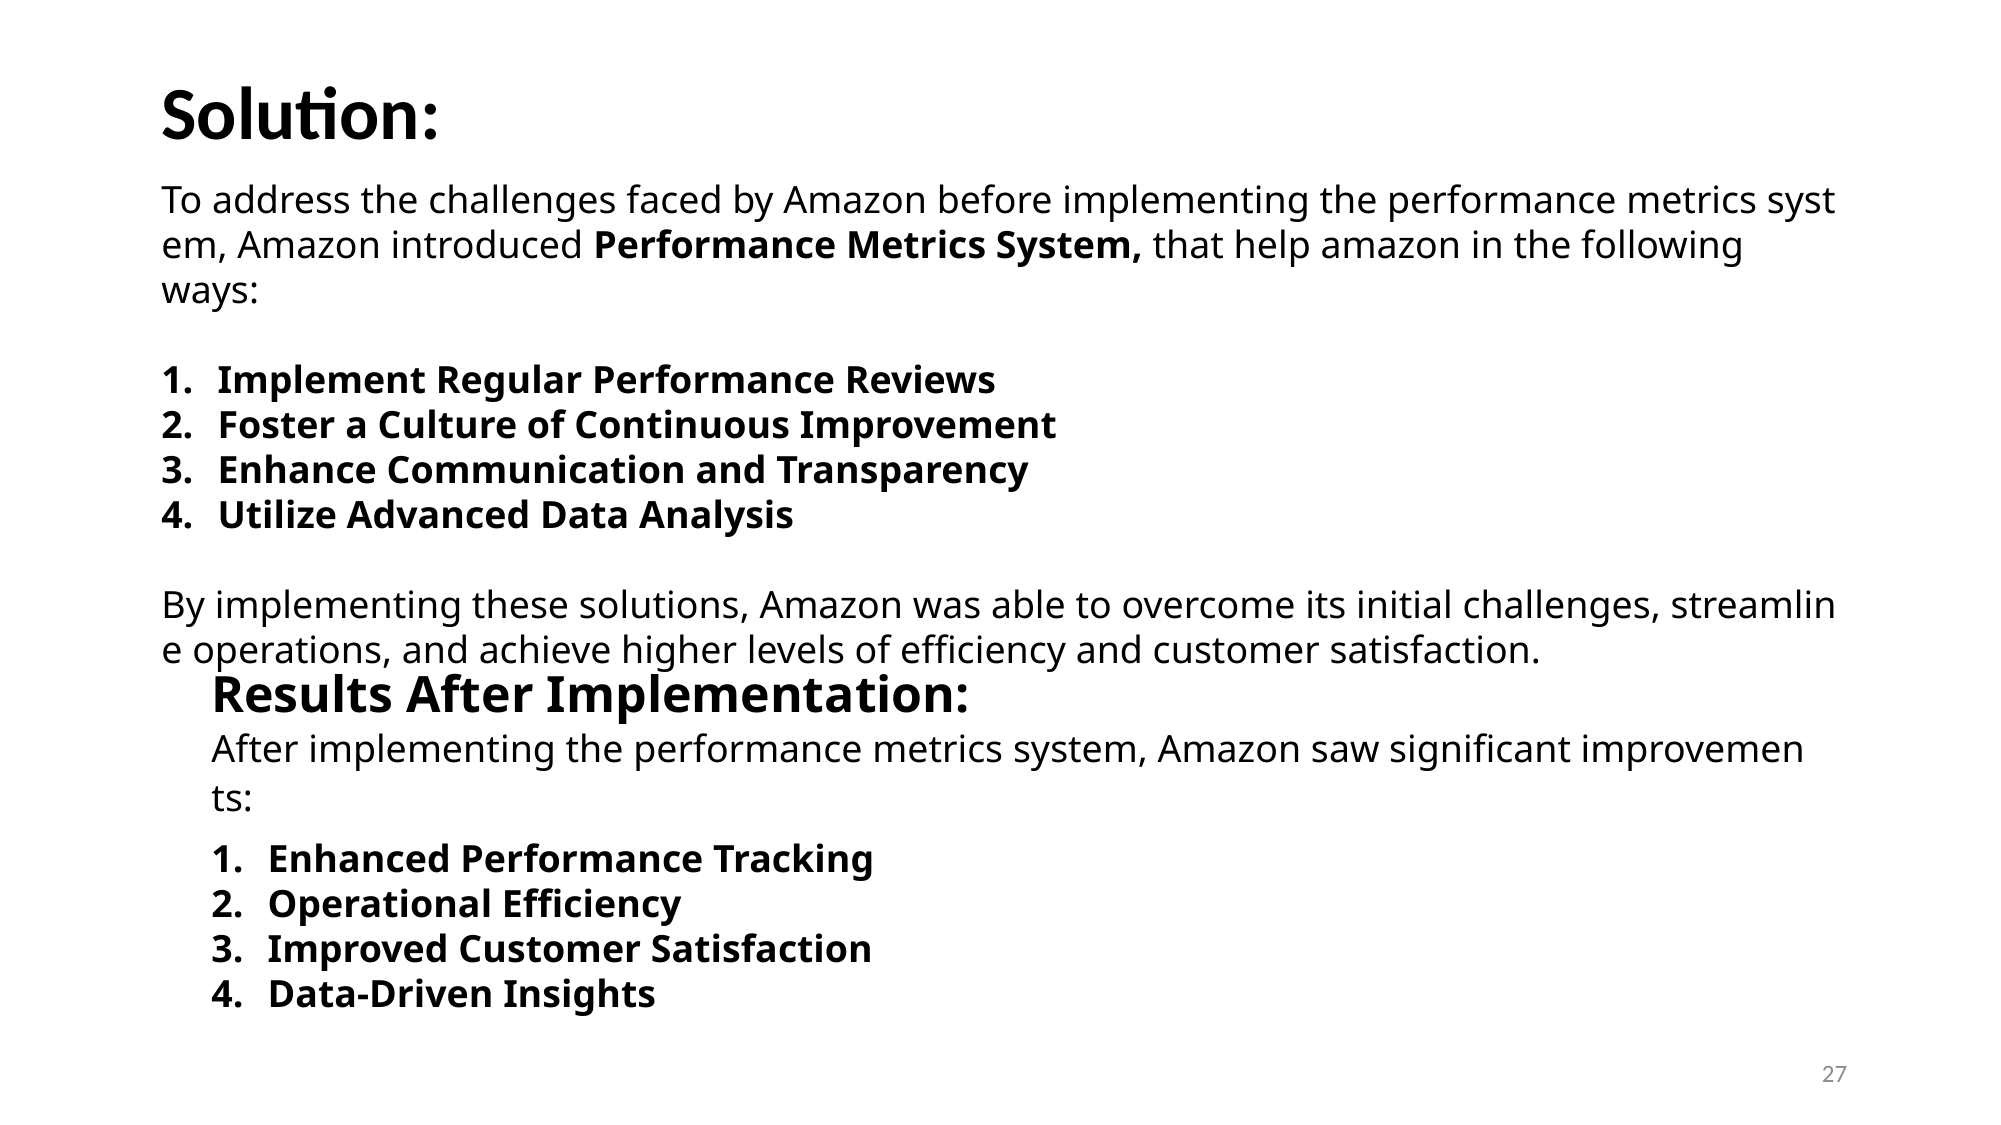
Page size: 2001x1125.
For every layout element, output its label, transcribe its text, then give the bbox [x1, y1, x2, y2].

text_box Solution: [146, 57, 638, 162]
text_box To address the challenges faced by Amazon before implementing the performance metrics system, Amazon introduced Performance Metrics System, that help amazon in the following ways: Implement Regular Performance Reviews Foster a Culture of Continuous Improvement Enhance Communication and Transparency Utilize Advanced Data Analysis By implementing these solutions, Amazon was able to overcome its initial challenges, streamline operations, and achieve higher levels of efficiency and customer satisfaction. [146, 169, 1863, 724]
slide_number 27 [1412, 1042, 1863, 1103]
text_box Results After Implementation: After implementing the performance metrics system, Amazon saw significant improvements: Enhanced Performance Tracking Operational Efficiency Improved Customer Satisfaction Data-Driven Insights [196, 654, 1825, 1023]
